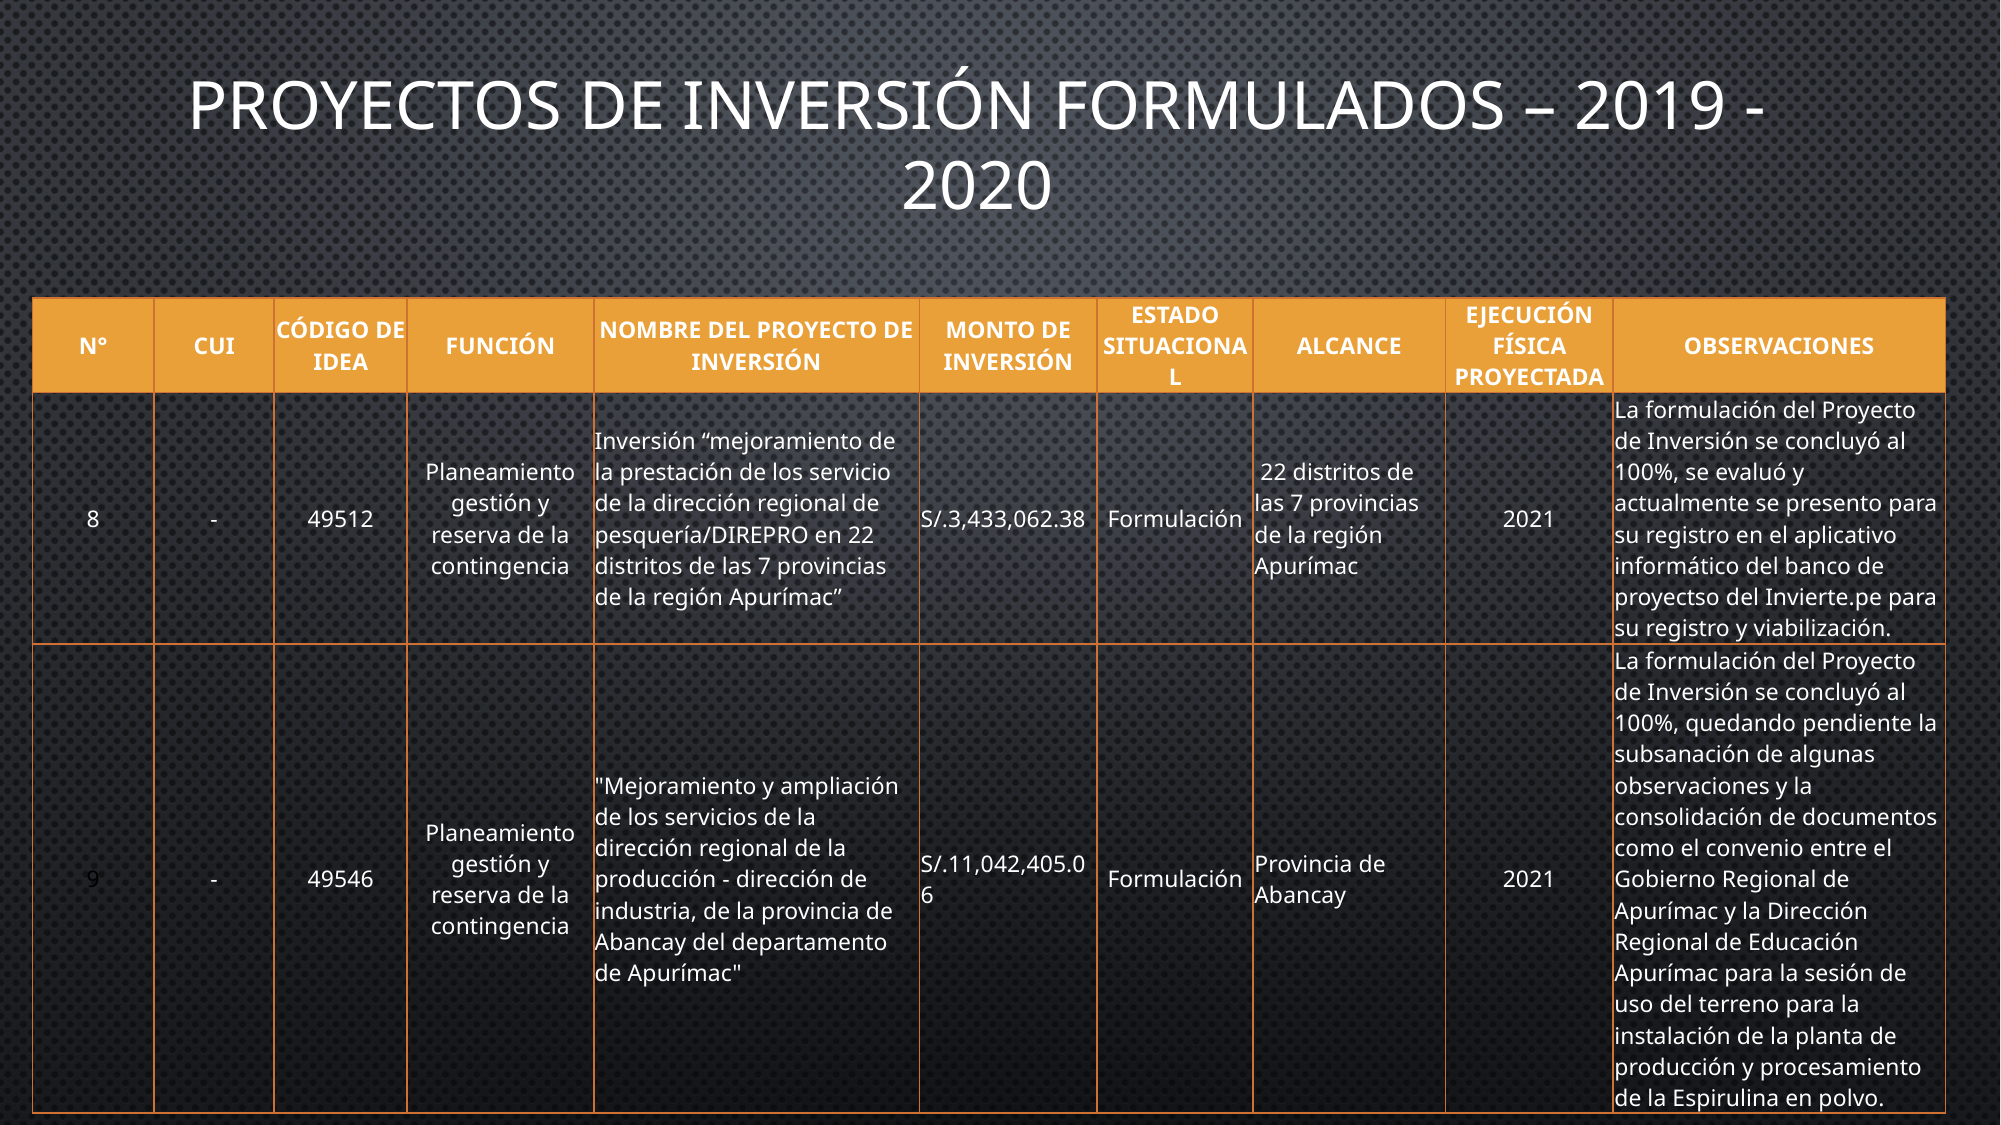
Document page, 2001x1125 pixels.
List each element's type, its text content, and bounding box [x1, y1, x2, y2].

table_header OBSERVACIONES [1614, 299, 1945, 392]
table_header ESTADO SITUACIONAL [1098, 299, 1252, 392]
table_cell Formulación [1098, 645, 1252, 1112]
table_cell Planeamiento gestión y reserva de la contingencia [408, 393, 593, 643]
table_cell - [155, 645, 273, 1112]
table_cell "Mejoramiento y ampliación de los servicios de la dirección regional de la producción - dirección de industria, de la provincia de Abancay del departamento de Apurímac" [595, 645, 919, 1112]
table_cell S/.11,042,405.06 [920, 645, 1096, 1112]
table_header N° [33, 299, 153, 392]
table_header CUI [155, 299, 273, 392]
table_cell 22 distritos de las 7 provincias de la región Apurímac [1254, 393, 1445, 643]
table_cell S/.3,433,062.38 [920, 393, 1096, 643]
table_cell - [155, 393, 273, 643]
table_cell Formulación [1098, 393, 1252, 643]
table_cell 49546 [275, 645, 406, 1112]
table_header EJECUCIÓN FÍSICA PROYECTADA [1446, 299, 1612, 392]
table_header ALCANCE [1254, 299, 1445, 392]
text_box Proyectos de Inversión Formulados – 2019 - 2020 [111, 124, 1844, 223]
table_cell 2021 [1446, 645, 1612, 1112]
table_cell 8 [33, 393, 153, 643]
table_cell 49512 [275, 393, 406, 643]
table_cell Inversión “mejoramiento de la prestación de los servicio de la dirección regional de pesquería/DIREPRO en 22 distritos de las 7 provincias de la región Apurímac” [595, 393, 919, 643]
table_cell Provincia de Abancay [1254, 645, 1445, 1112]
table_cell 9 [33, 645, 153, 1112]
table_header FUNCIÓN [408, 299, 593, 392]
table_header MONTO DE INVERSIÓN [920, 299, 1096, 392]
table_cell 2021 [1446, 393, 1612, 643]
table_header CÓDIGO DE IDEA [275, 299, 406, 392]
table_cell La formulación del Proyecto de Inversión se concluyó al 100%, se evaluó y actualmente se presento para su registro en el aplicativo informático del banco de proyectso del Invierte.pe para su registro y viabilización. [1614, 393, 1945, 643]
table_cell Planeamiento gestión y reserva de la contingencia [408, 645, 593, 1112]
table_header NOMBRE DEL PROYECTO DE INVERSIÓN [595, 299, 919, 392]
table_cell La formulación del Proyecto de Inversión se concluyó al 100%, quedando pendiente la subsanación de algunas observaciones y la consolidación de documentos como el convenio entre el Gobierno Regional de Apurímac y la Dirección Regional de Educación Apurímac para la sesión de uso del terreno para la instalación de la planta de producción y procesamiento de la Espirulina en polvo. [1614, 645, 1945, 1112]
